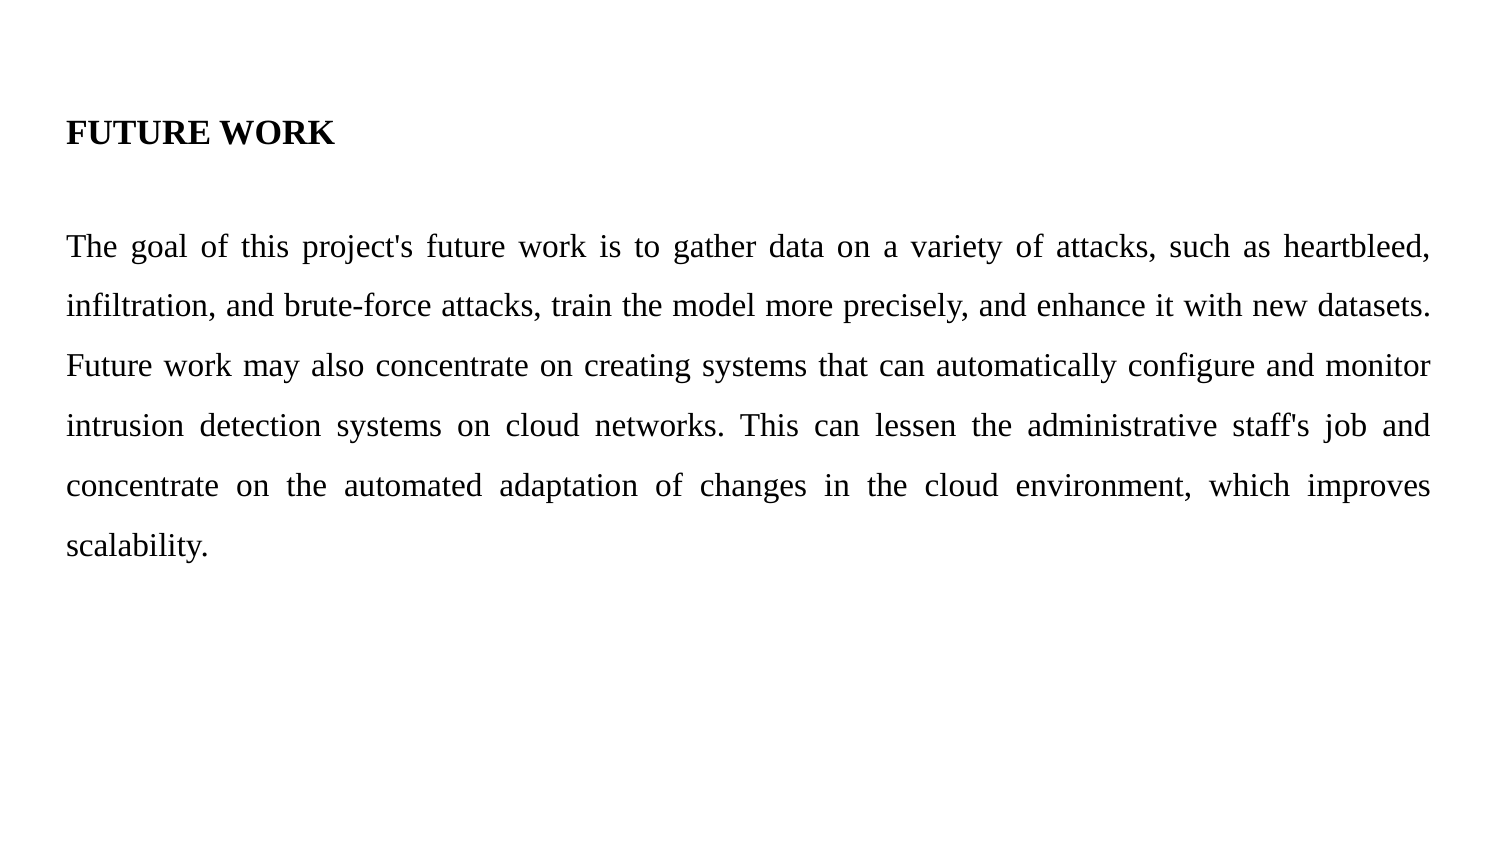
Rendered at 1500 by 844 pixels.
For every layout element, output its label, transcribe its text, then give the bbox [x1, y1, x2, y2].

title FUTURE WORK [51, 72, 1449, 167]
list The goal of this project's future work is to gather data on a variety of attacks, such as heartbleed, infiltration, and brute-force attacks, train the model more precisely, and enhance it with new datasets. Future work may also concentrate on creating systems that can automatically configure and monitor intrusion detection systems on cloud networks. This can lessen the administrative staff's job and concentrate on the automated adaptation of changes in the cloud environment, which improves scalability. [51, 189, 1449, 750]
